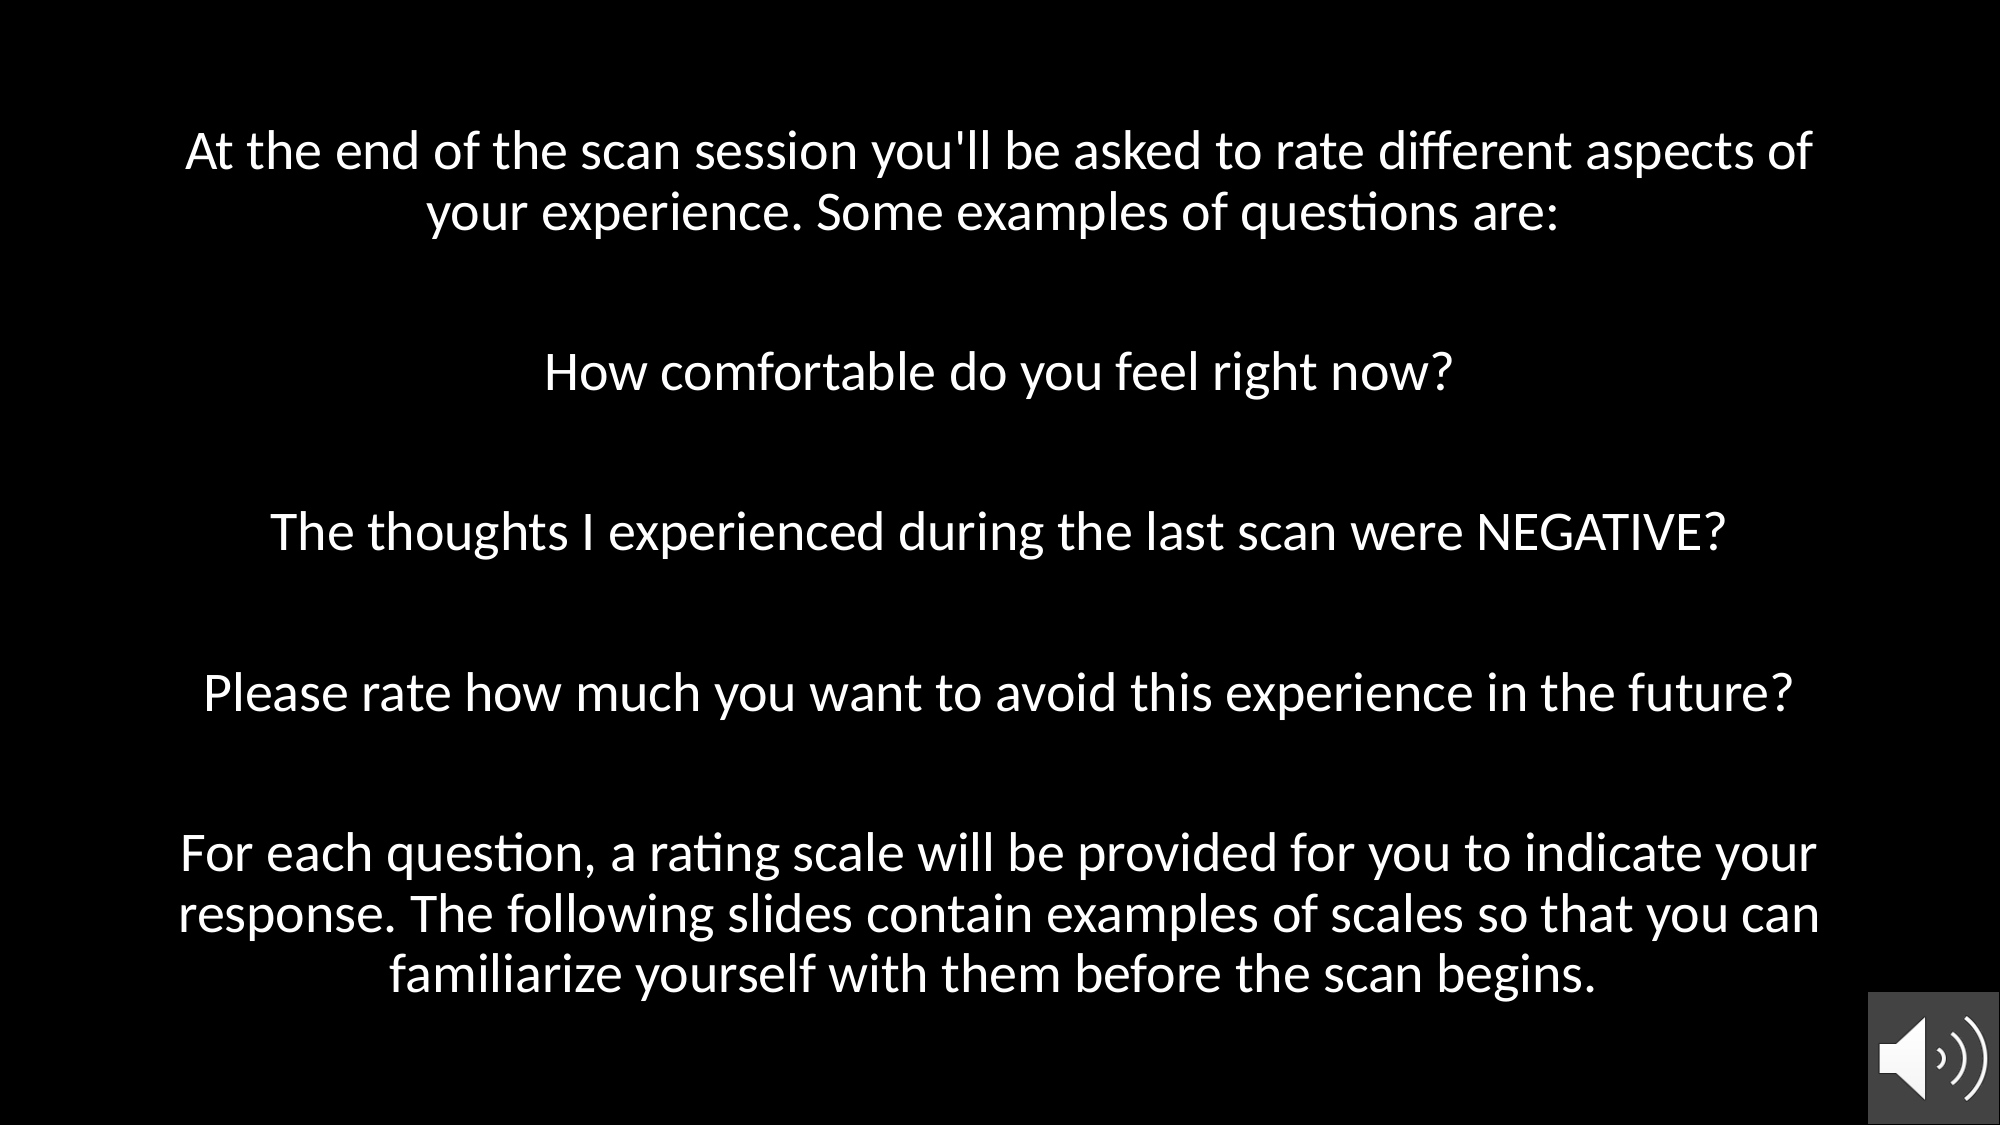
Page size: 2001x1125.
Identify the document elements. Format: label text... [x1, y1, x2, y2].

list At the end of the scan session you'll be asked to rate different aspects of your experience. Some examples of questions are: How comfortable do you feel right now? The thoughts I experienced during the last scan were NEGATIVE? Please rate how much you want to avoid this experience in the future? For each question, a rating scale will be provided for you to indicate your response. The following slides contain examples of scales so that you can familiarize yourself with them before the scan begins. [137, 113, 1863, 1014]
picture [1866, 991, 2000, 1125]
